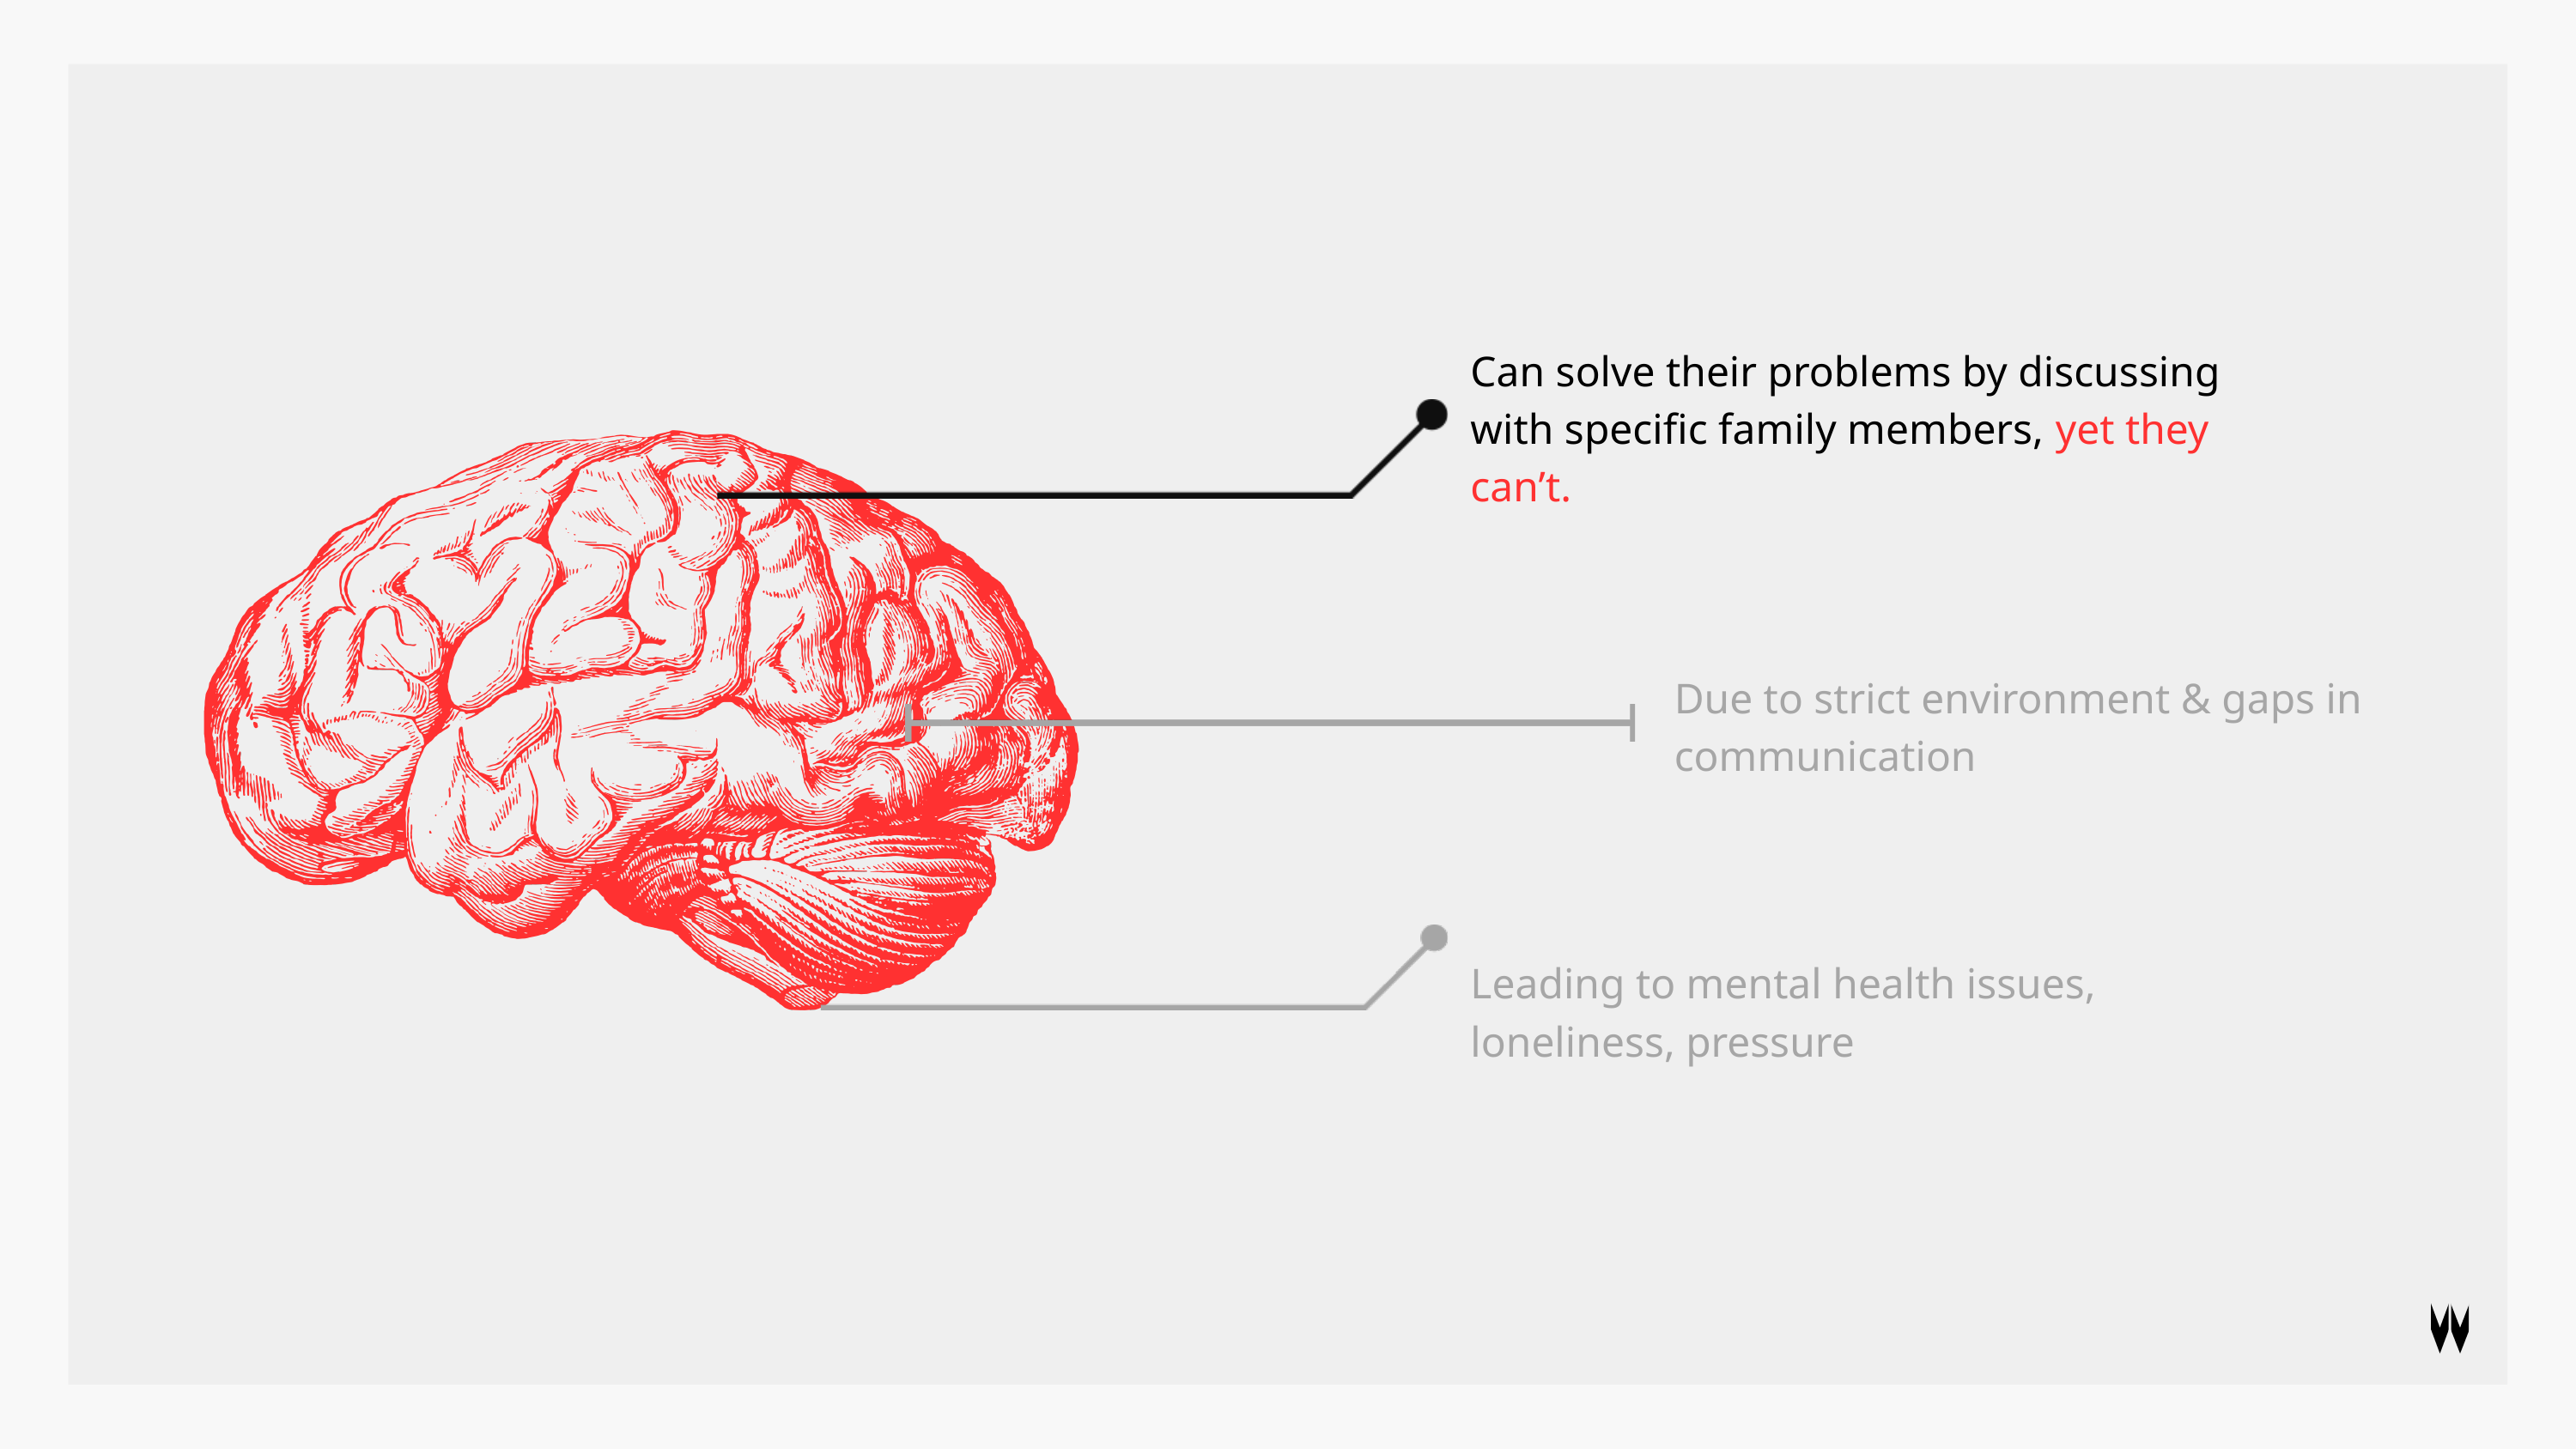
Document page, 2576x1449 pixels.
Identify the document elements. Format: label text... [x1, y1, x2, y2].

text_box Leading to mental health issues, loneliness, pressure [1470, 949, 2136, 1065]
text_box [905, 704, 1636, 742]
text_box Can solve their problems by discussing with specific family members, yet they can’t. [1470, 336, 2225, 510]
text_box [204, 430, 1079, 1010]
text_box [2431, 1303, 2470, 1354]
text_box [68, 64, 2508, 1385]
text_box Due to strict environment & gaps in communication [1674, 664, 2432, 779]
text_box [717, 399, 1449, 499]
text_box [820, 925, 1449, 1010]
